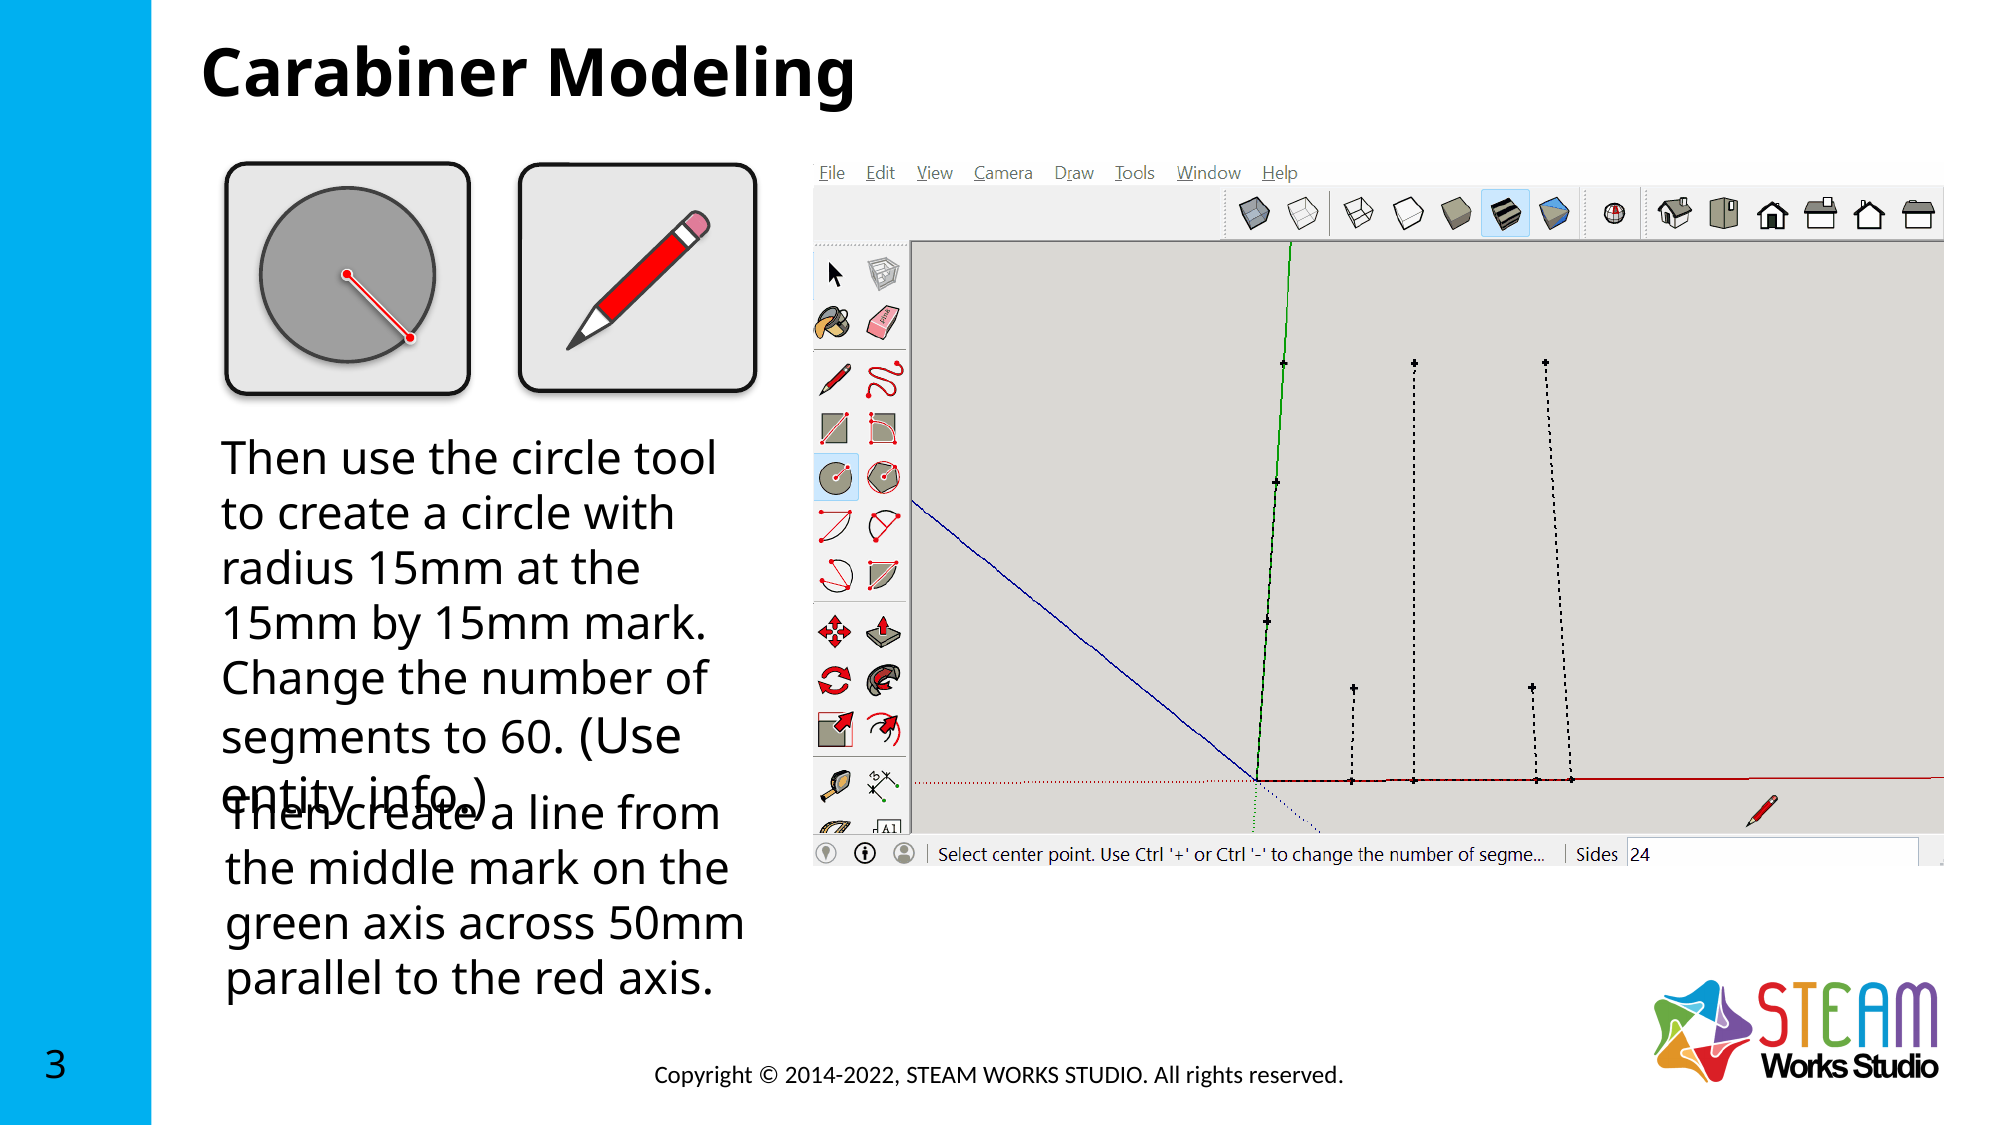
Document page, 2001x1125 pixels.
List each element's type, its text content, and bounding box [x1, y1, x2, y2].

text_box 3 [29, 1031, 171, 1094]
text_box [226, 163, 469, 394]
text_box Carabiner Modeling [185, 22, 874, 118]
text_box Then create a line from the middle mark on the green axis across 50mm parallel to the red axis. [209, 776, 789, 1011]
picture [813, 162, 1944, 866]
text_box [519, 164, 756, 392]
picture [1650, 976, 1942, 1086]
text_box Then use the circle tool to create a circle with radius 15mm at the 15mm by 15mm mark. Change the number of segments to 60. (Use entity info.) [206, 421, 789, 831]
